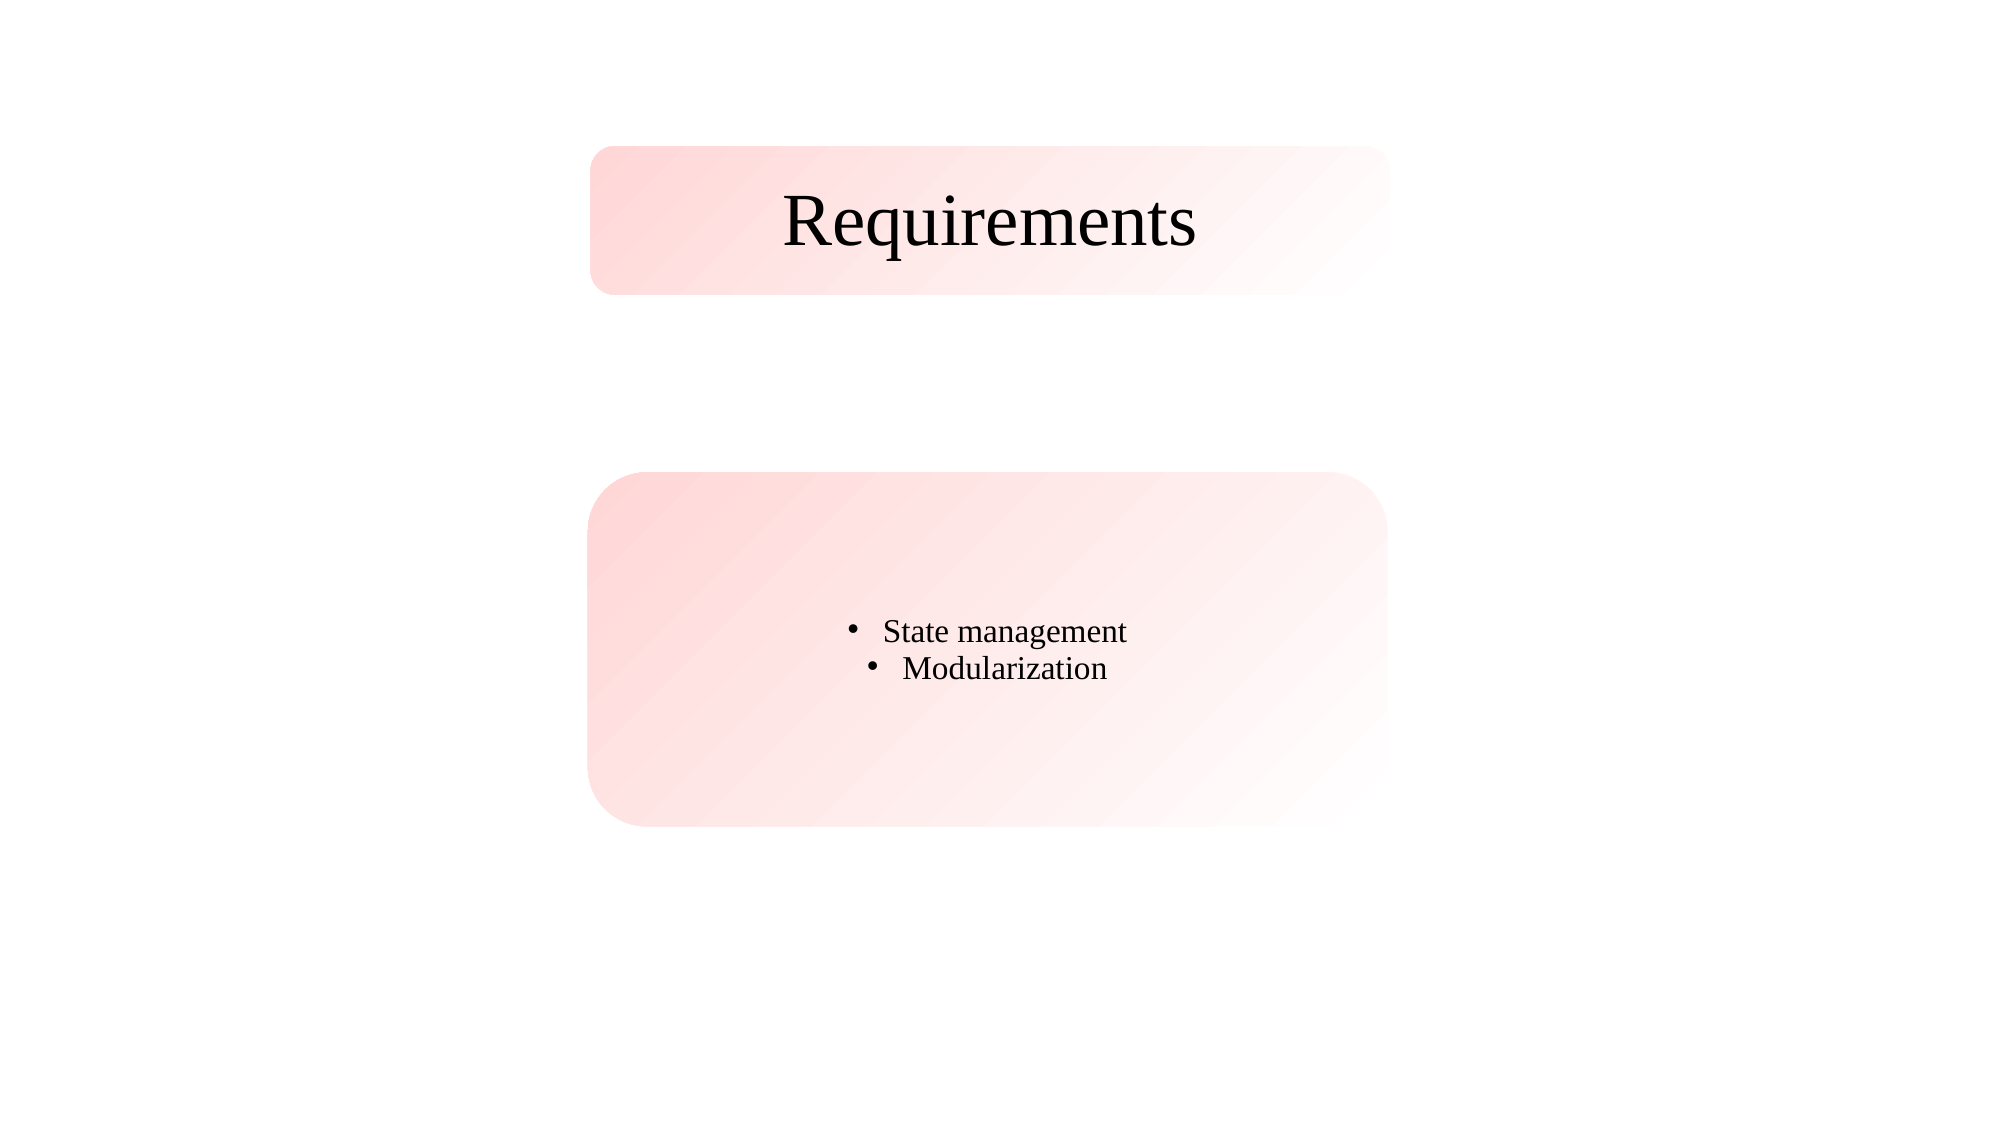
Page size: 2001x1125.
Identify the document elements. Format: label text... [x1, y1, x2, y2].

text_box Requirements [590, 146, 1390, 295]
text_box State management Modularization [587, 472, 1388, 827]
